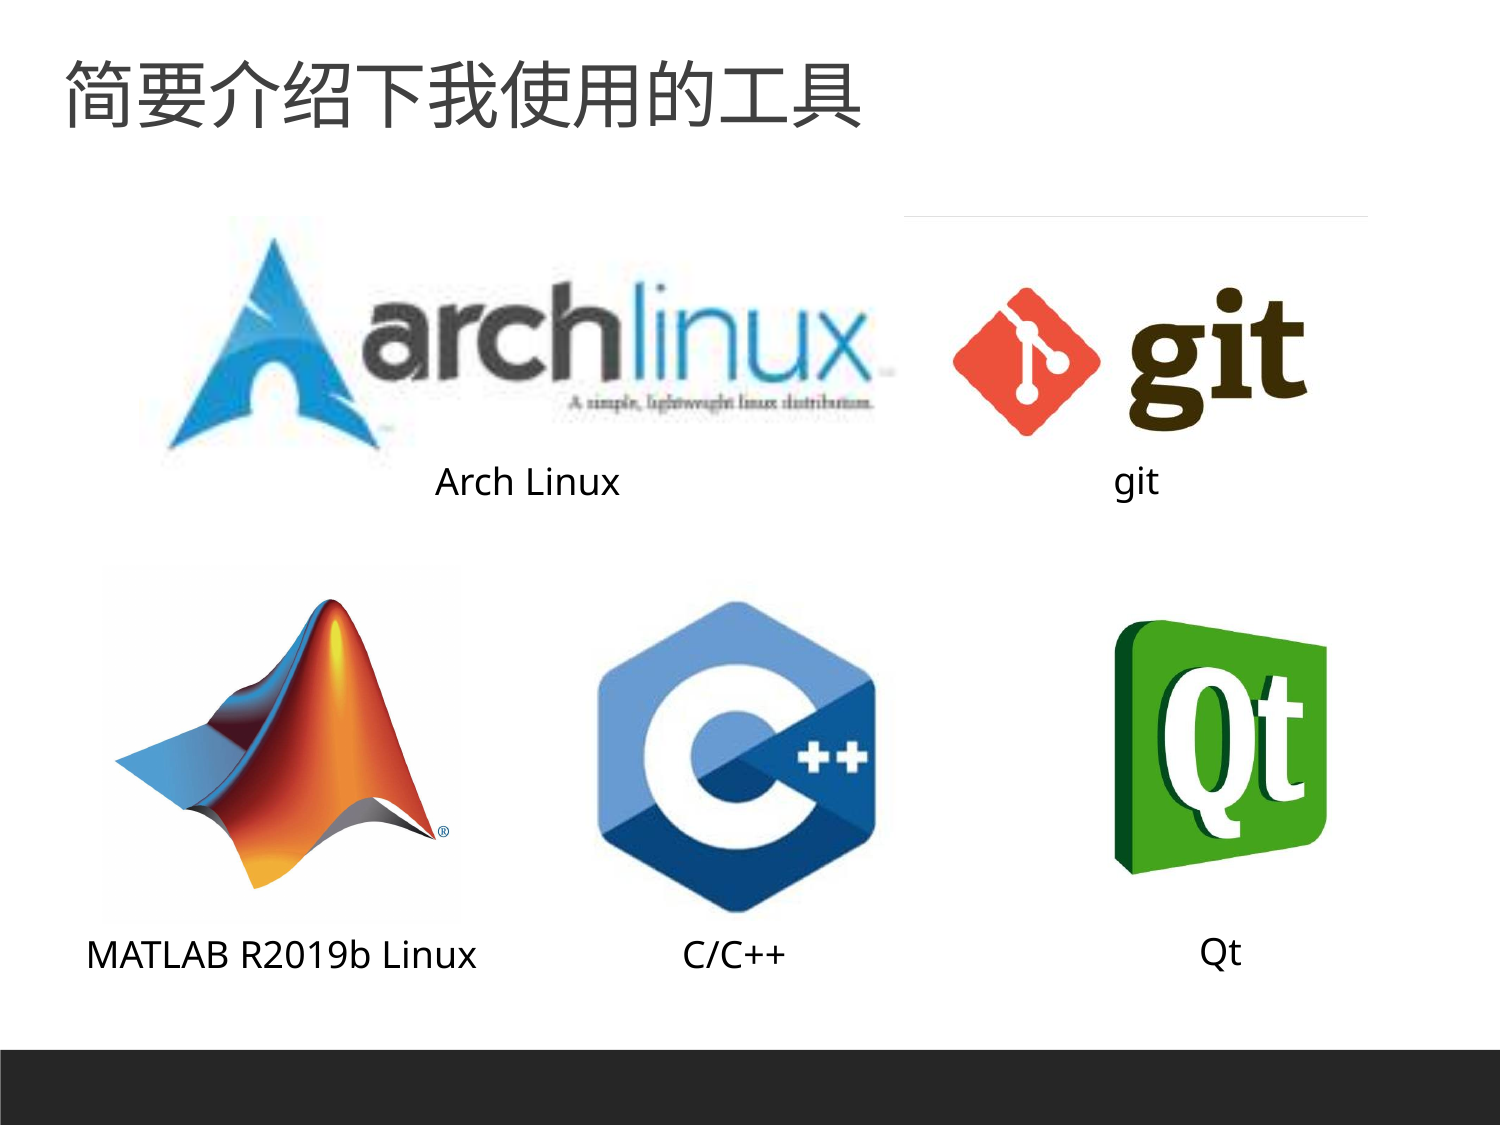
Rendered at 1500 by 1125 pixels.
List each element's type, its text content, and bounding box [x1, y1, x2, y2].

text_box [85, 565, 479, 985]
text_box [551, 561, 911, 985]
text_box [1068, 564, 1373, 982]
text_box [904, 216, 1369, 511]
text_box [138, 216, 903, 512]
text_box 简要介绍下我使用的工具 [48, 52, 1286, 169]
